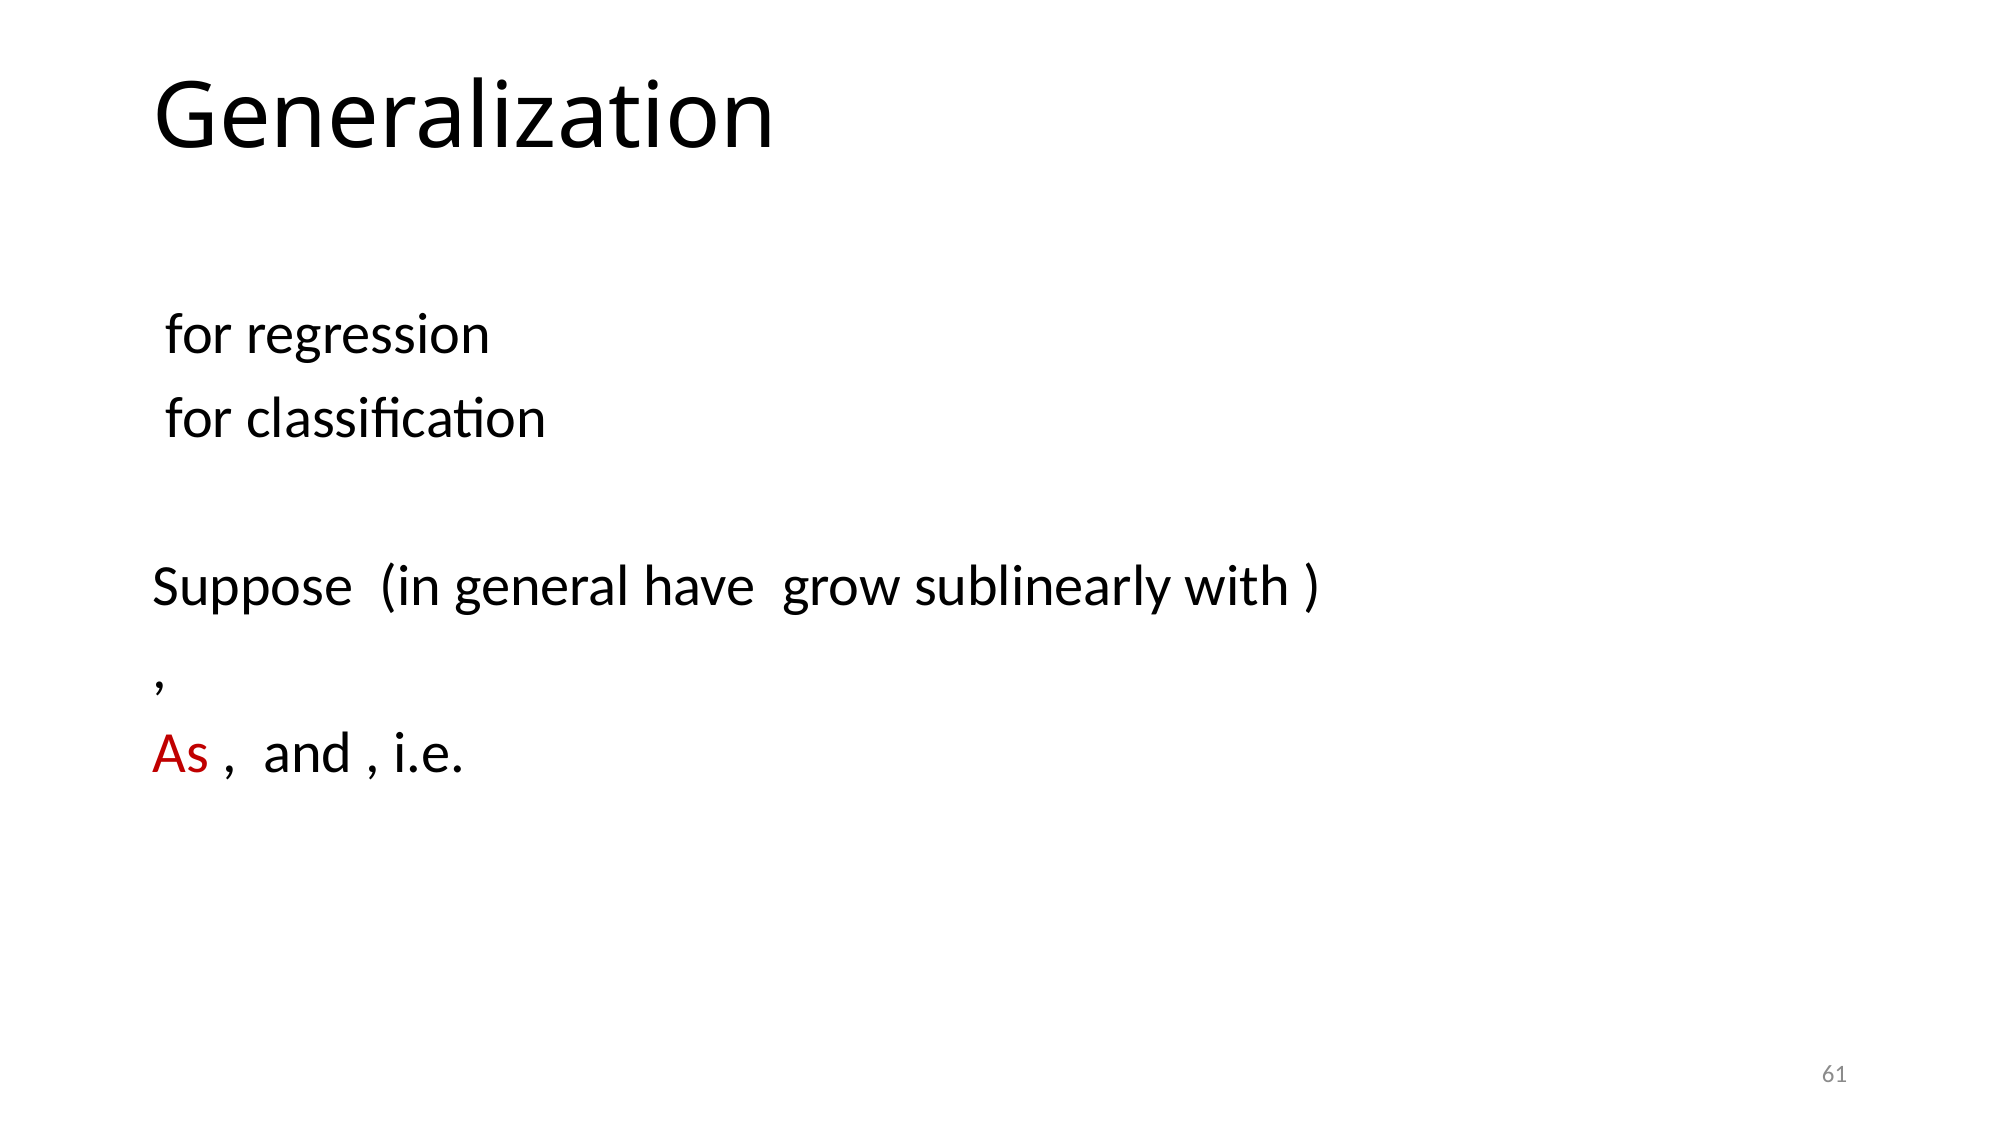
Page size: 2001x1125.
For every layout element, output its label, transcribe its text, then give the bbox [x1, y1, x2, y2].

title Generalization [137, 9, 1863, 227]
slide_number 61 [1412, 1042, 1863, 1103]
